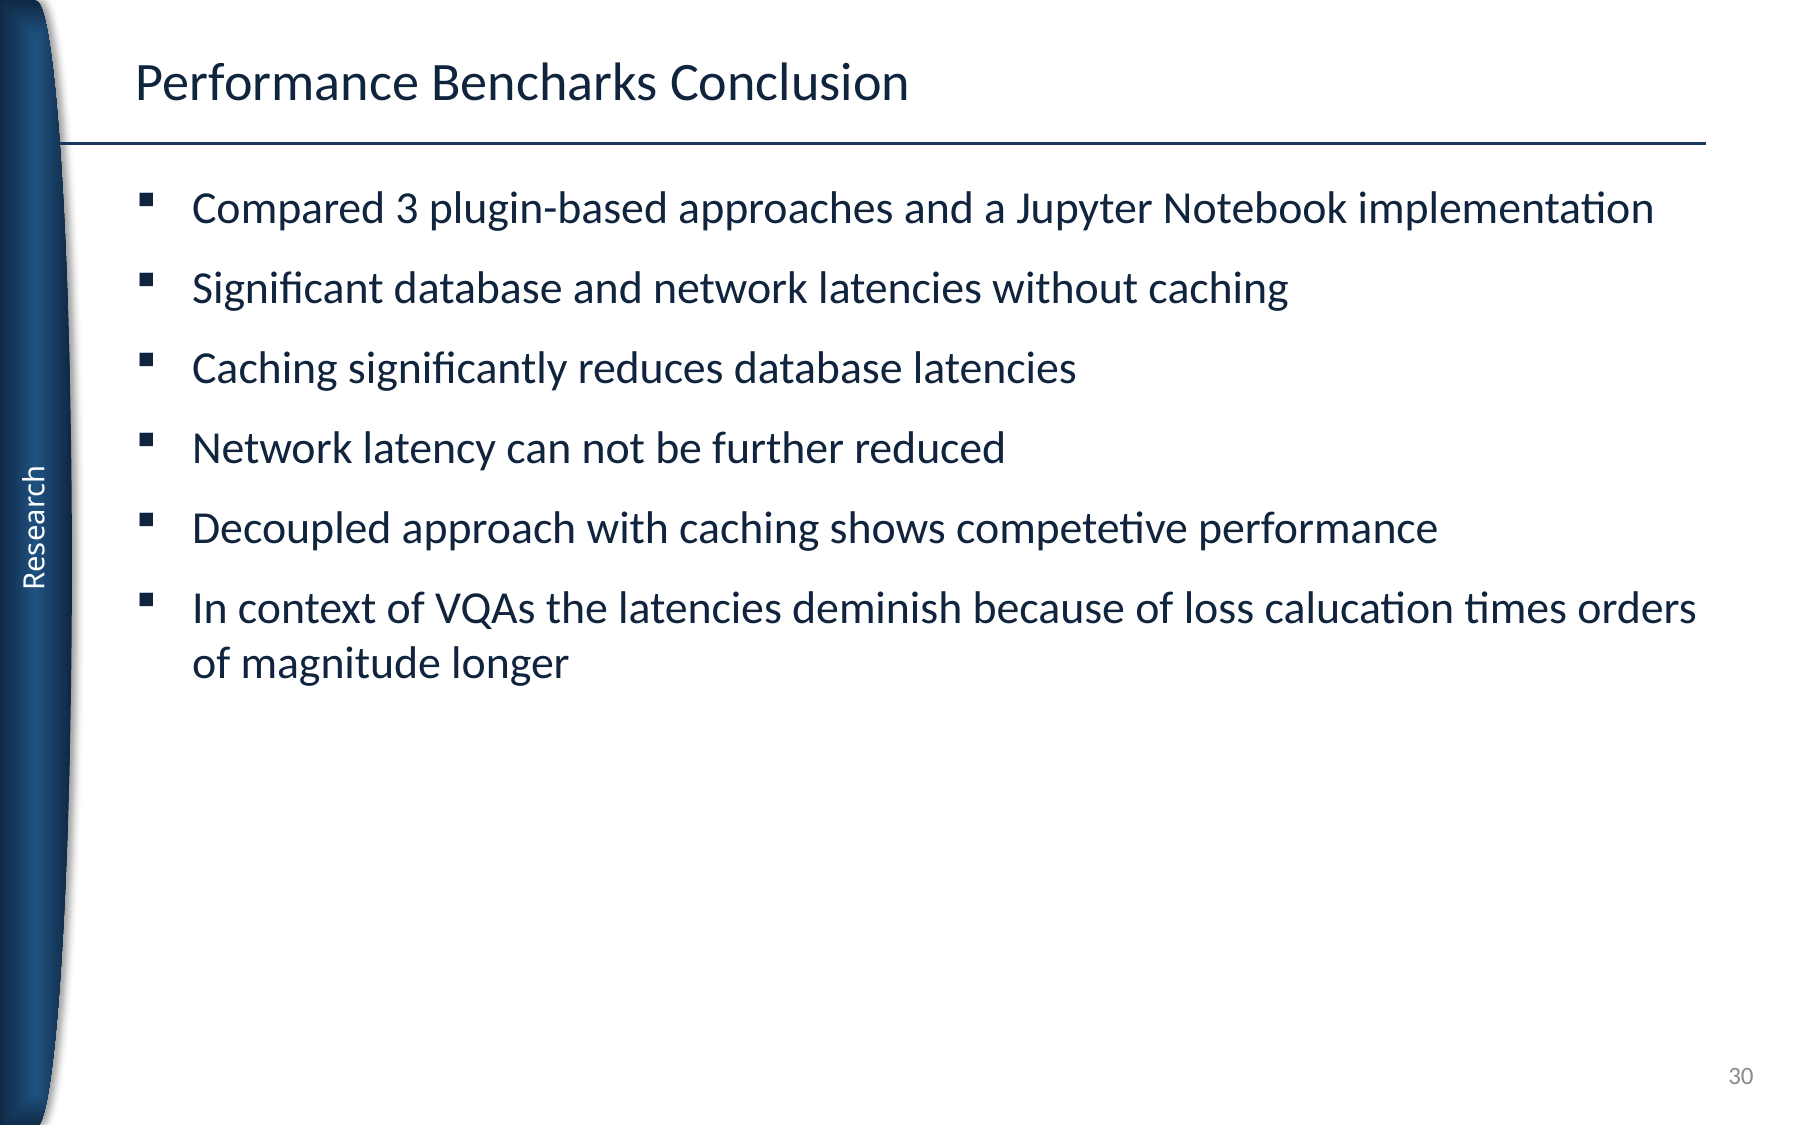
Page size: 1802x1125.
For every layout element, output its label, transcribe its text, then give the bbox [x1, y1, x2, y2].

title Performance Bencharks Conclusion [121, 39, 1727, 136]
slide_number 30 [1348, 1044, 1769, 1105]
list Compared 3 plugin-based approaches and a Jupyter Notebook implementation Significant database and network latencies without caching Caching significantly reduces database latencies Network latency can not be further reduced Decoupled approach with caching shows competetive performance In context of VQAs the latencies deminish because of loss calucation times orders of magnitude longer [121, 170, 1727, 1022]
